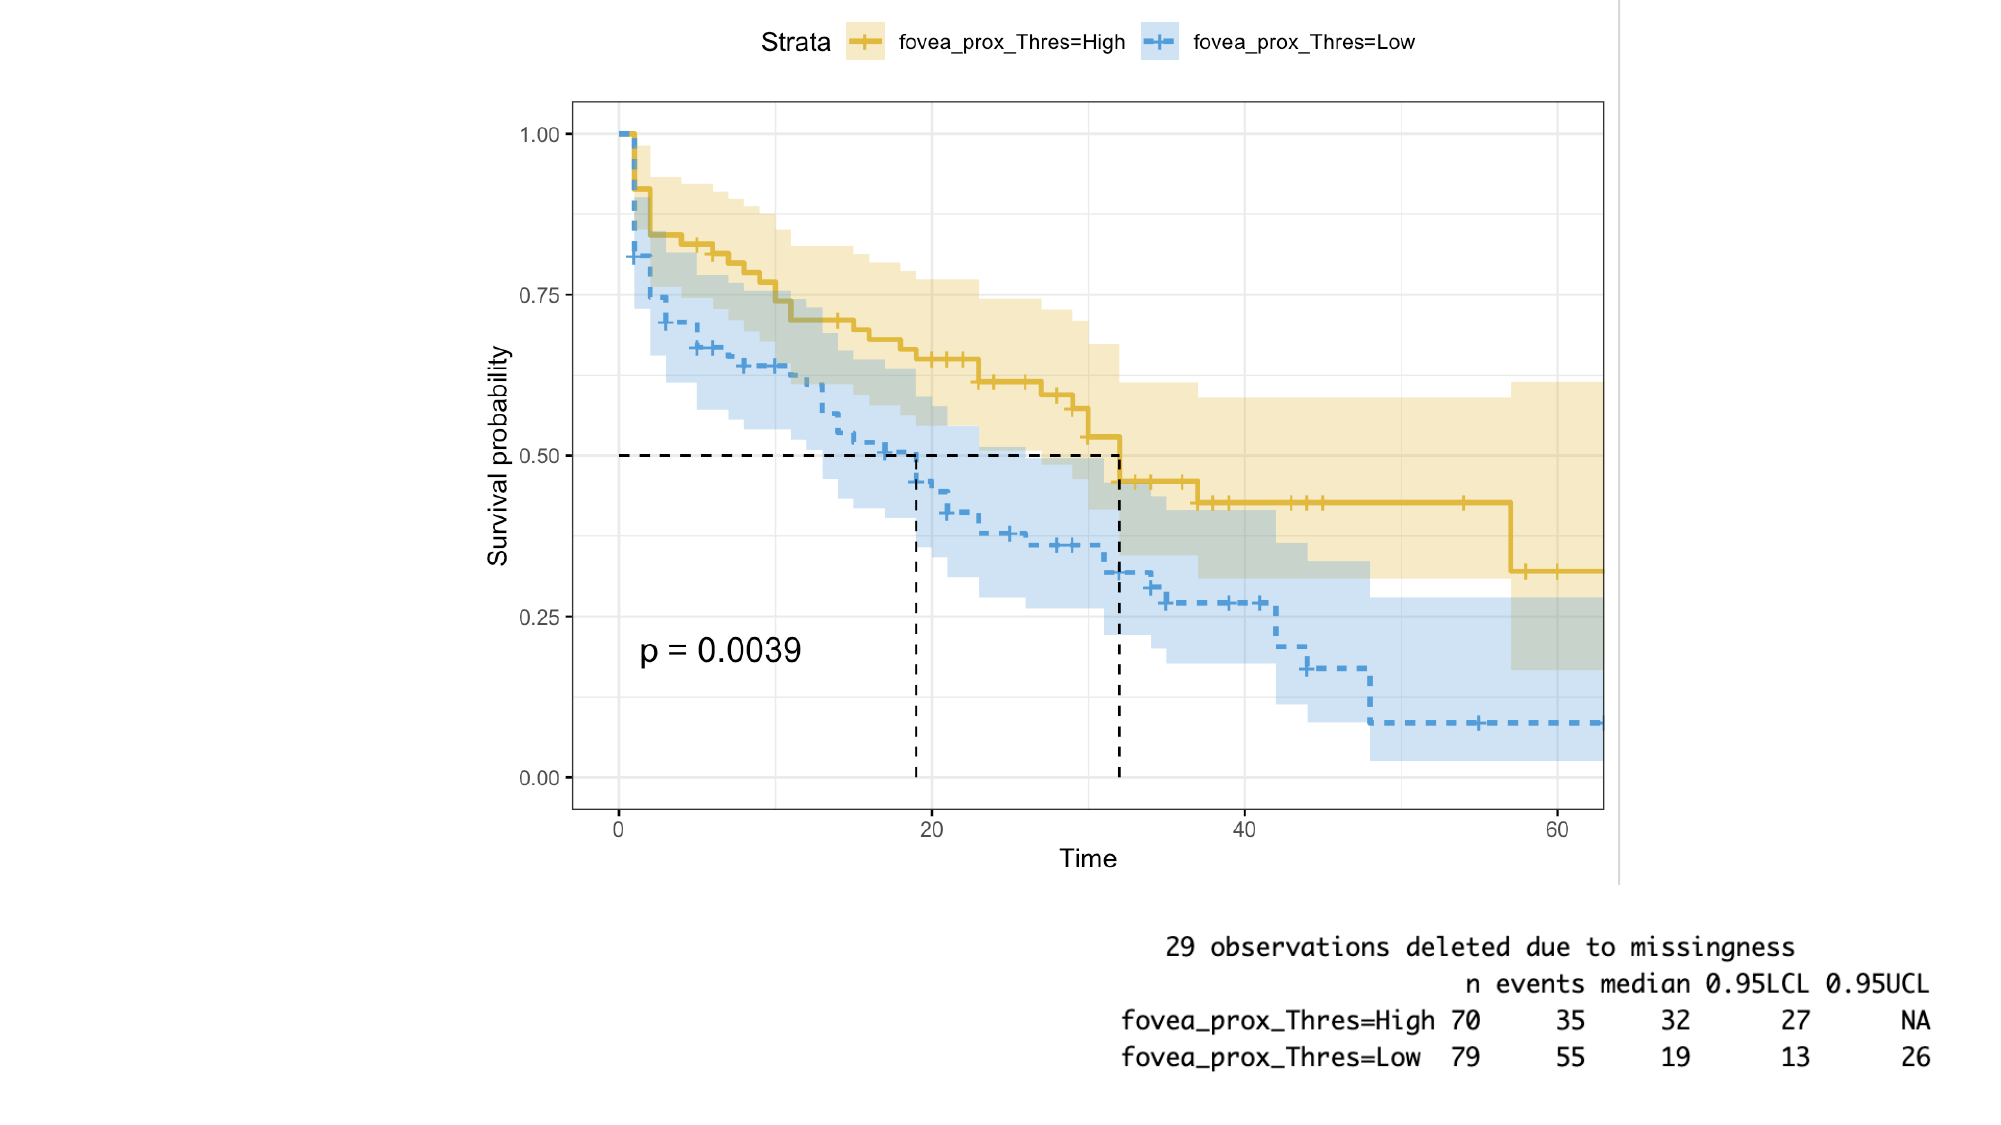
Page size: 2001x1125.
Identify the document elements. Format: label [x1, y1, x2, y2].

picture [476, 0, 1621, 885]
picture [1112, 913, 2000, 1085]
